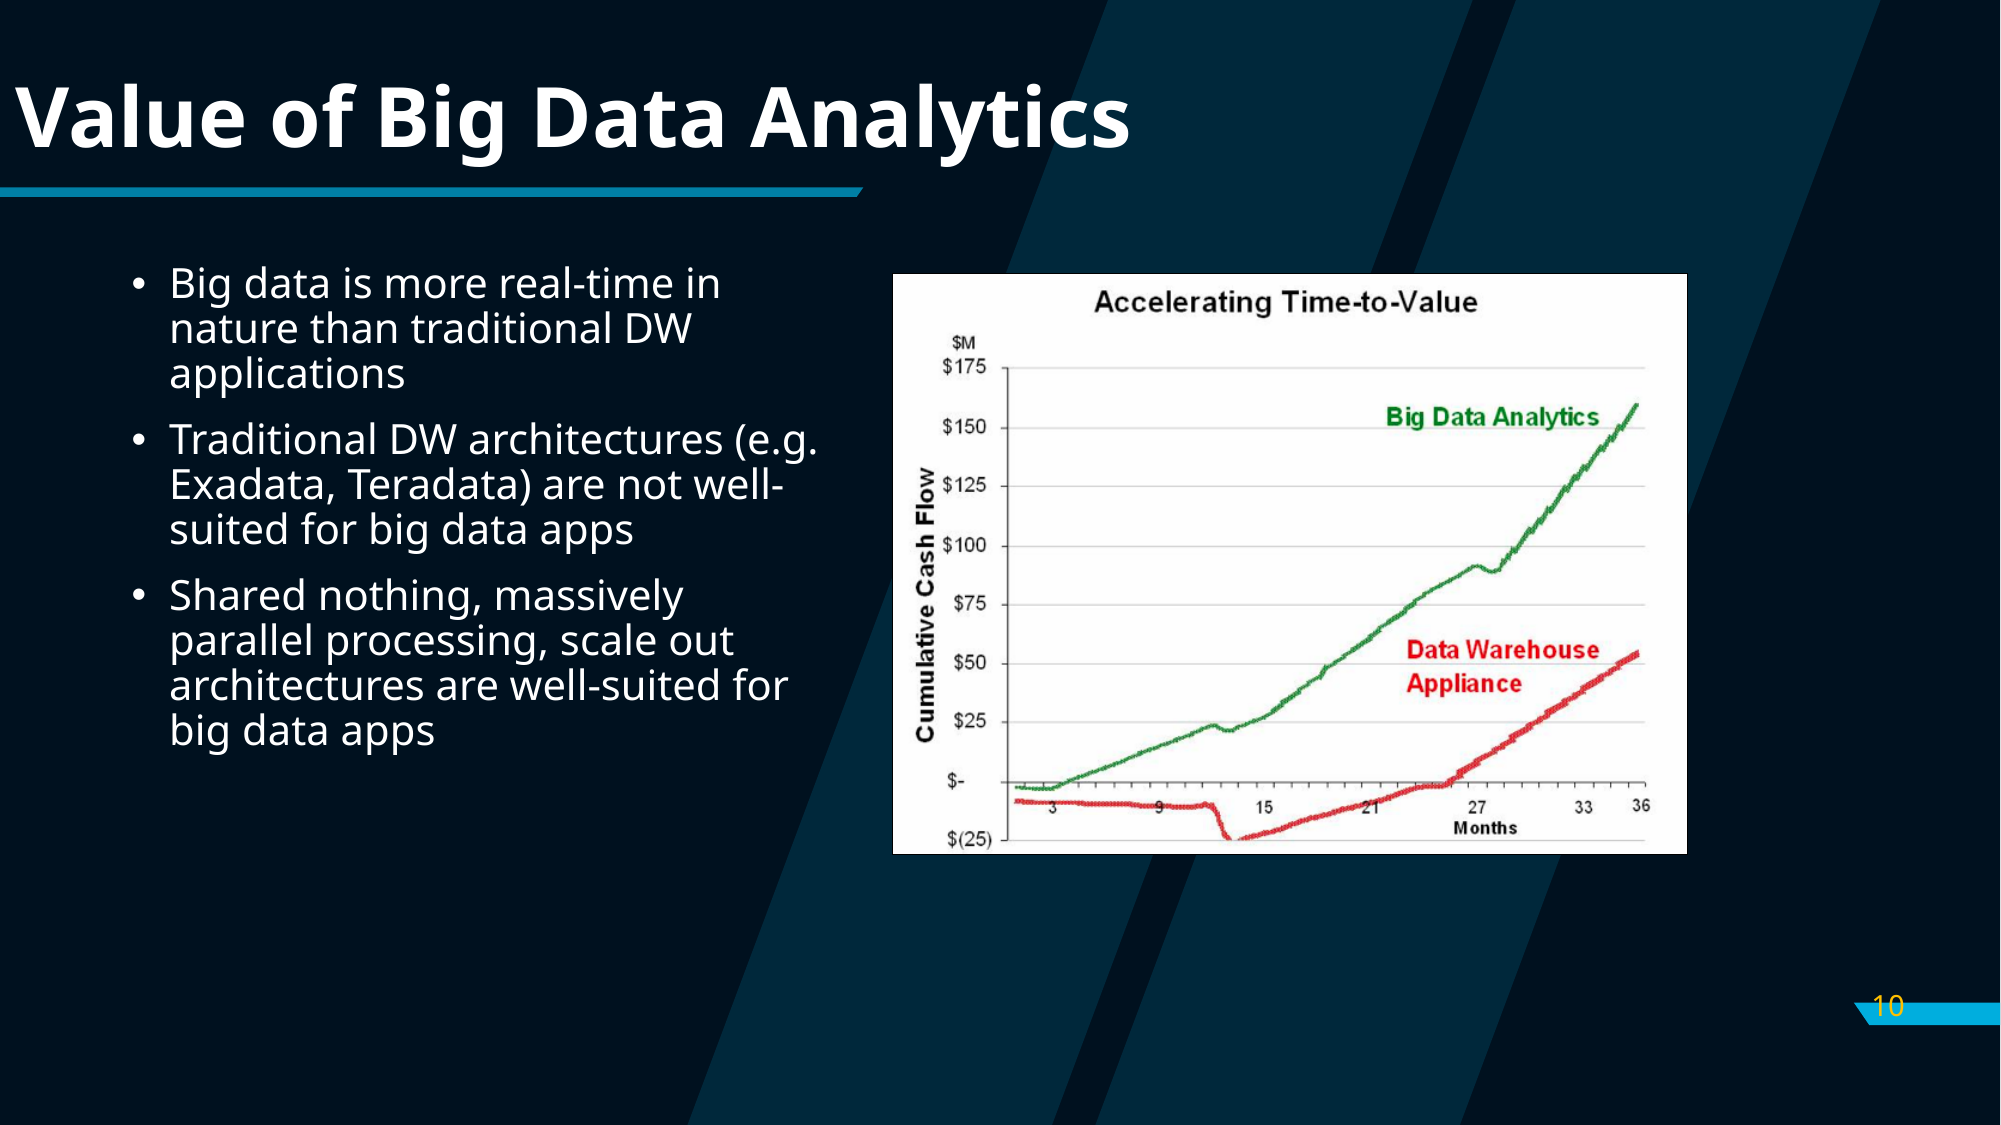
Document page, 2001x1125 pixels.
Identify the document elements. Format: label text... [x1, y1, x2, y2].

title Value of Big Data Analytics [0, 11, 1968, 173]
picture [891, 273, 1689, 855]
list Big data is more real-time in nature than traditional DW applications Traditional DW architectures (e.g. Exadata, Teradata) are not well-suited for big data apps Shared nothing, massively parallel processing, scale out architectures are well-suited for big data apps [116, 255, 839, 930]
slide_number 10 [1794, 984, 1920, 1030]
